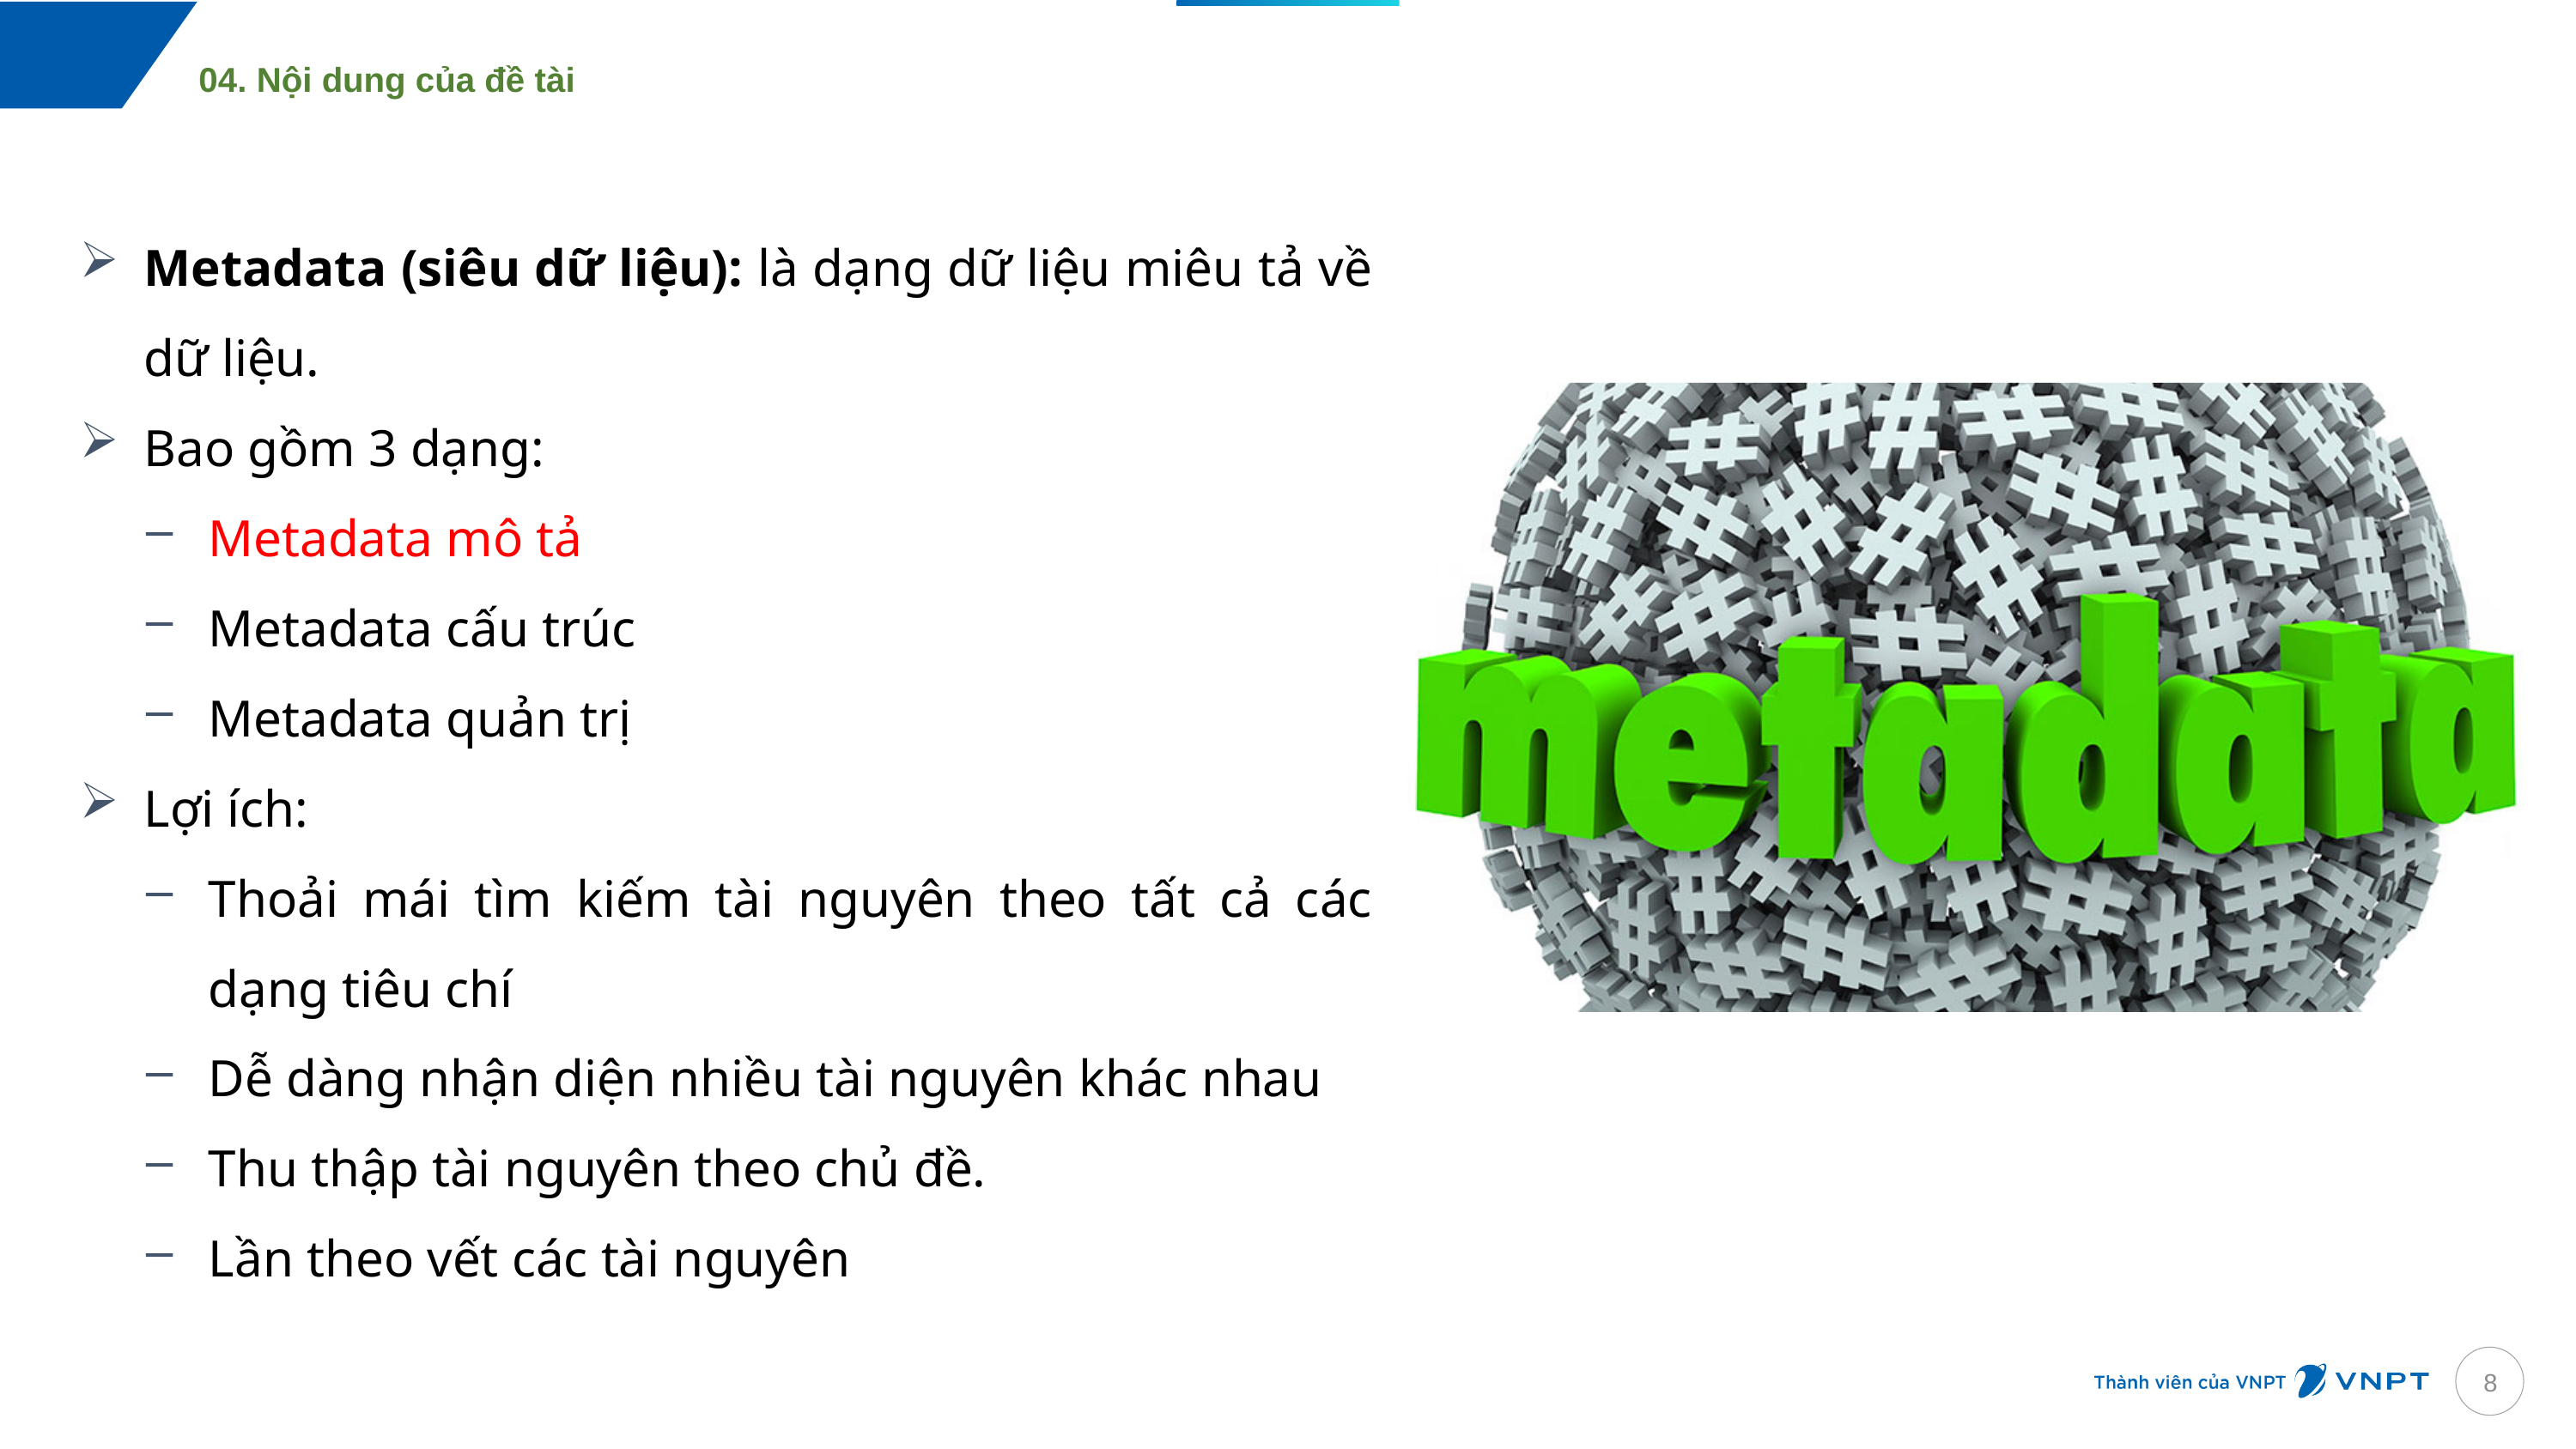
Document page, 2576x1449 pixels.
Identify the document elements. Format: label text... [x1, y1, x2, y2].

text_box 04. Nội dung của đề tài [180, 6, 2404, 114]
picture [2094, 1363, 2429, 1398]
text_box Metadata (siêu dữ liệu): là dạng dữ liệu miêu tả về dữ liệu. Bao gồm 3 dạng: Metadata mô tả Metadata cấu trúc Metadata quản trị Lợi ích: Thoải mái tìm kiếm tài nguyên theo tất cả các dạng tiêu chí Dễ dàng nhận diện nhiều tài nguyên khác nhau Thu thập tài nguyên theo chủ đề. Lần theo vết các tài nguyên [67, 199, 1385, 1294]
text_box [0, 0, 199, 110]
text_box 7 [2456, 1360, 2524, 1405]
text_box [1176, 0, 1400, 7]
picture [1406, 382, 2524, 1012]
